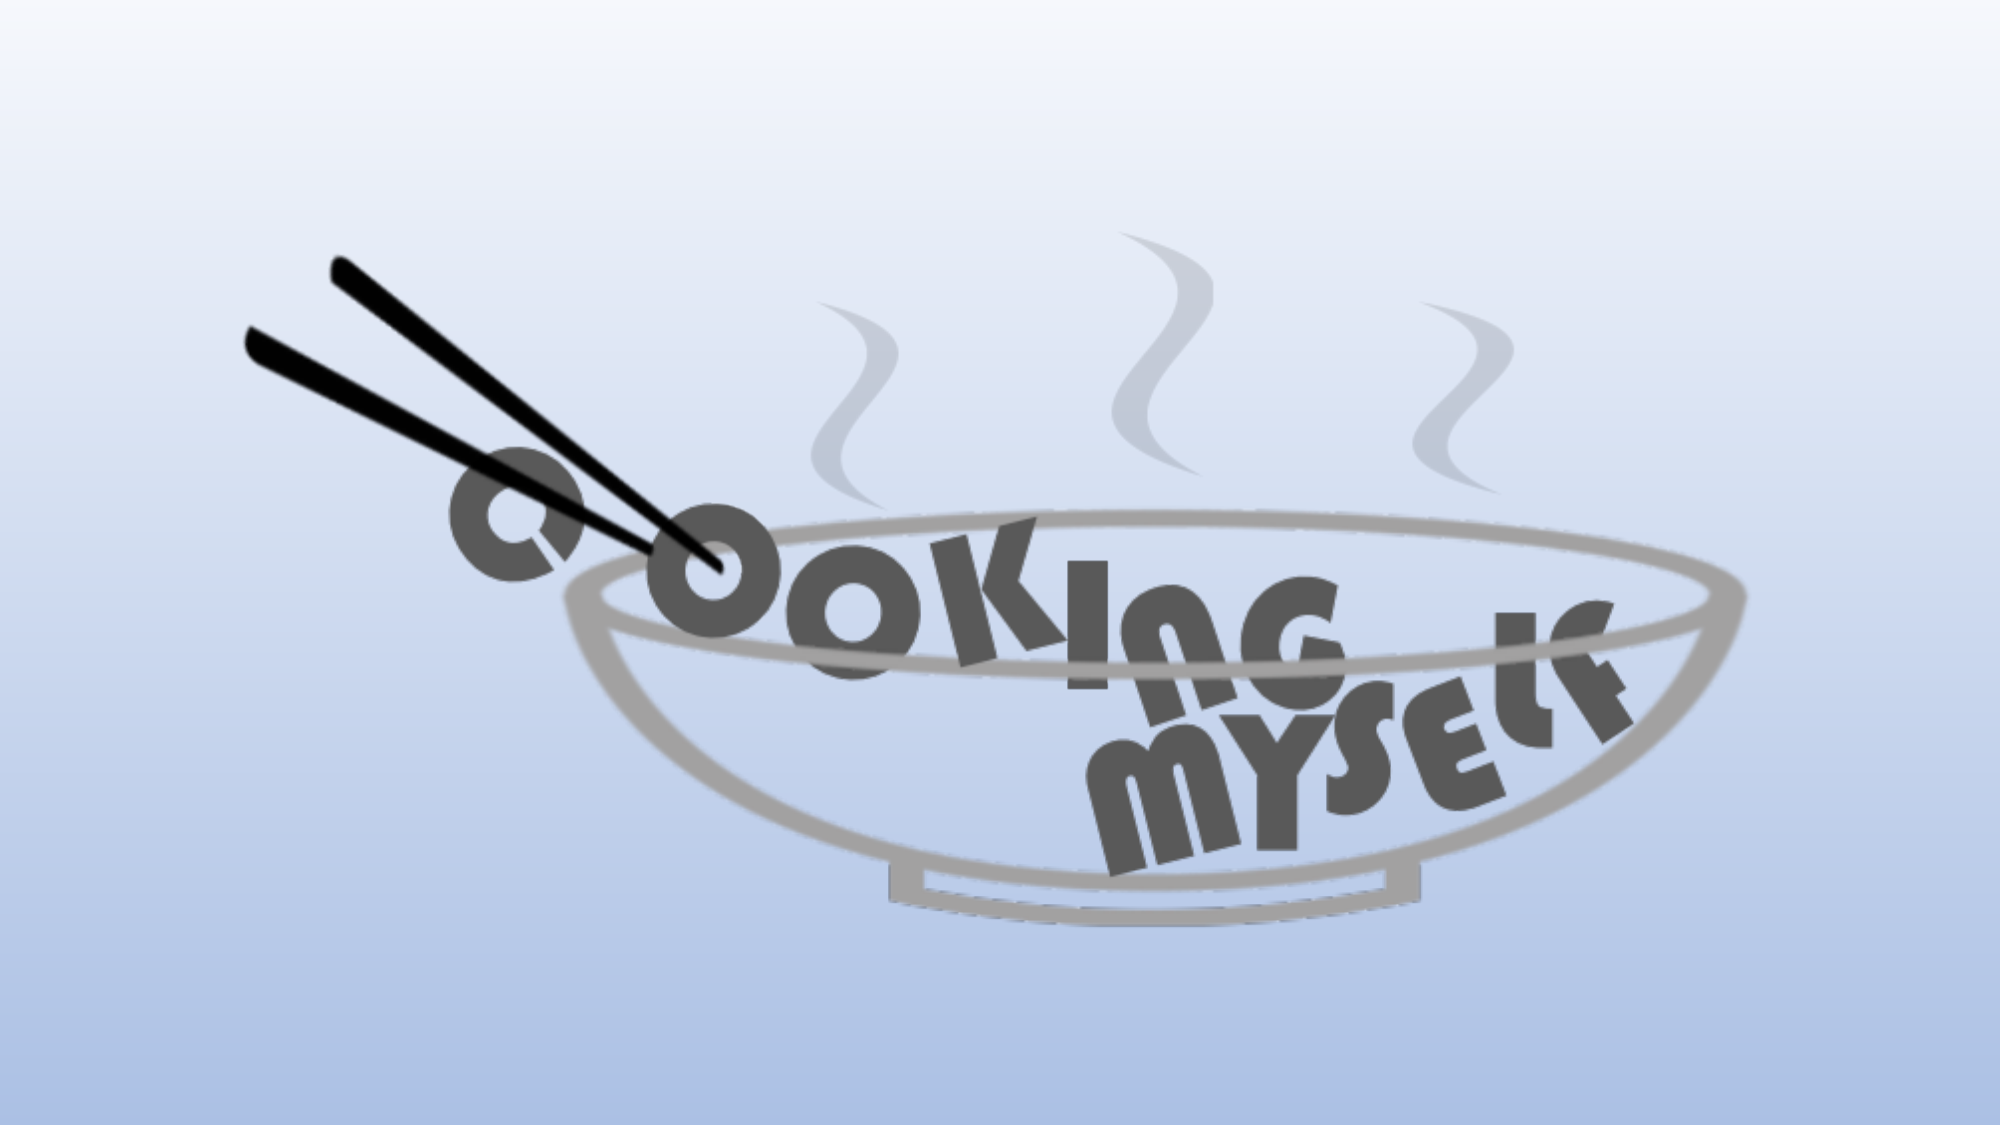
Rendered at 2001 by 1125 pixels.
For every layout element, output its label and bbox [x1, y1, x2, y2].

picture [186, 219, 1956, 949]
